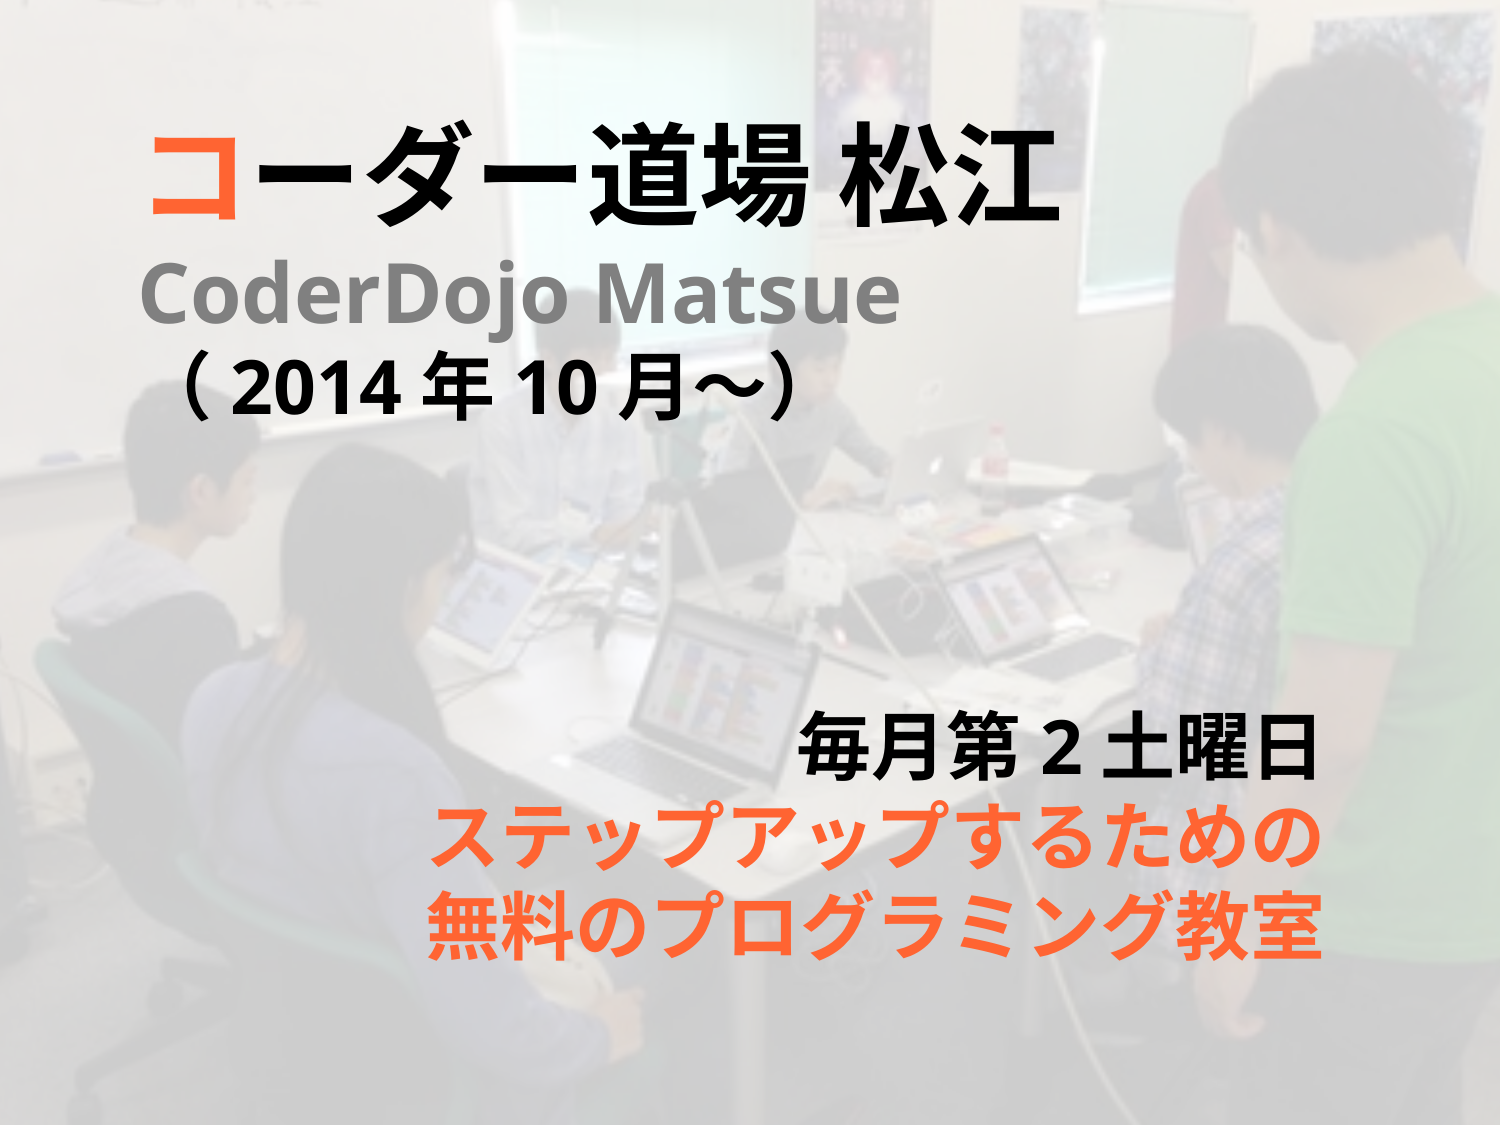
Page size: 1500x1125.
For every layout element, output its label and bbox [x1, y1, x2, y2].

text_box [0, 0, 1500, 1125]
